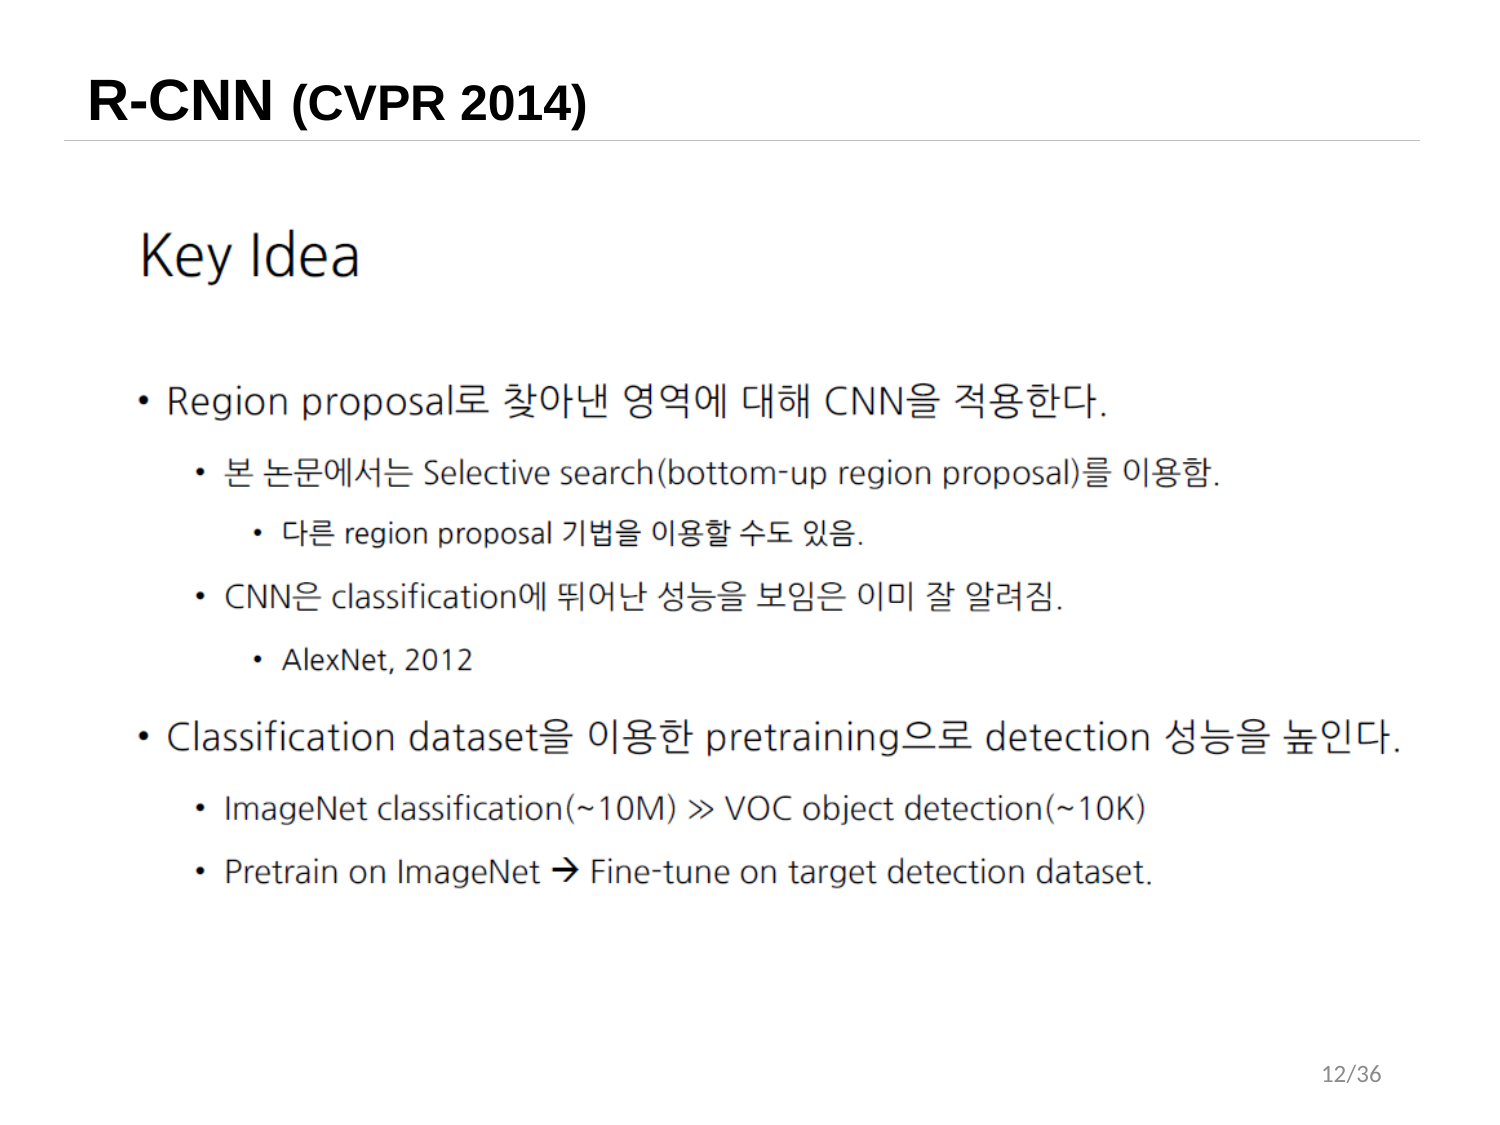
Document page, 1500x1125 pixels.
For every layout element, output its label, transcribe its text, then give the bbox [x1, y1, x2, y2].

text_box R-CNN (CVPR 2014) [72, 54, 604, 140]
picture [109, 226, 1444, 922]
slide_number 12 [1059, 1042, 1397, 1103]
